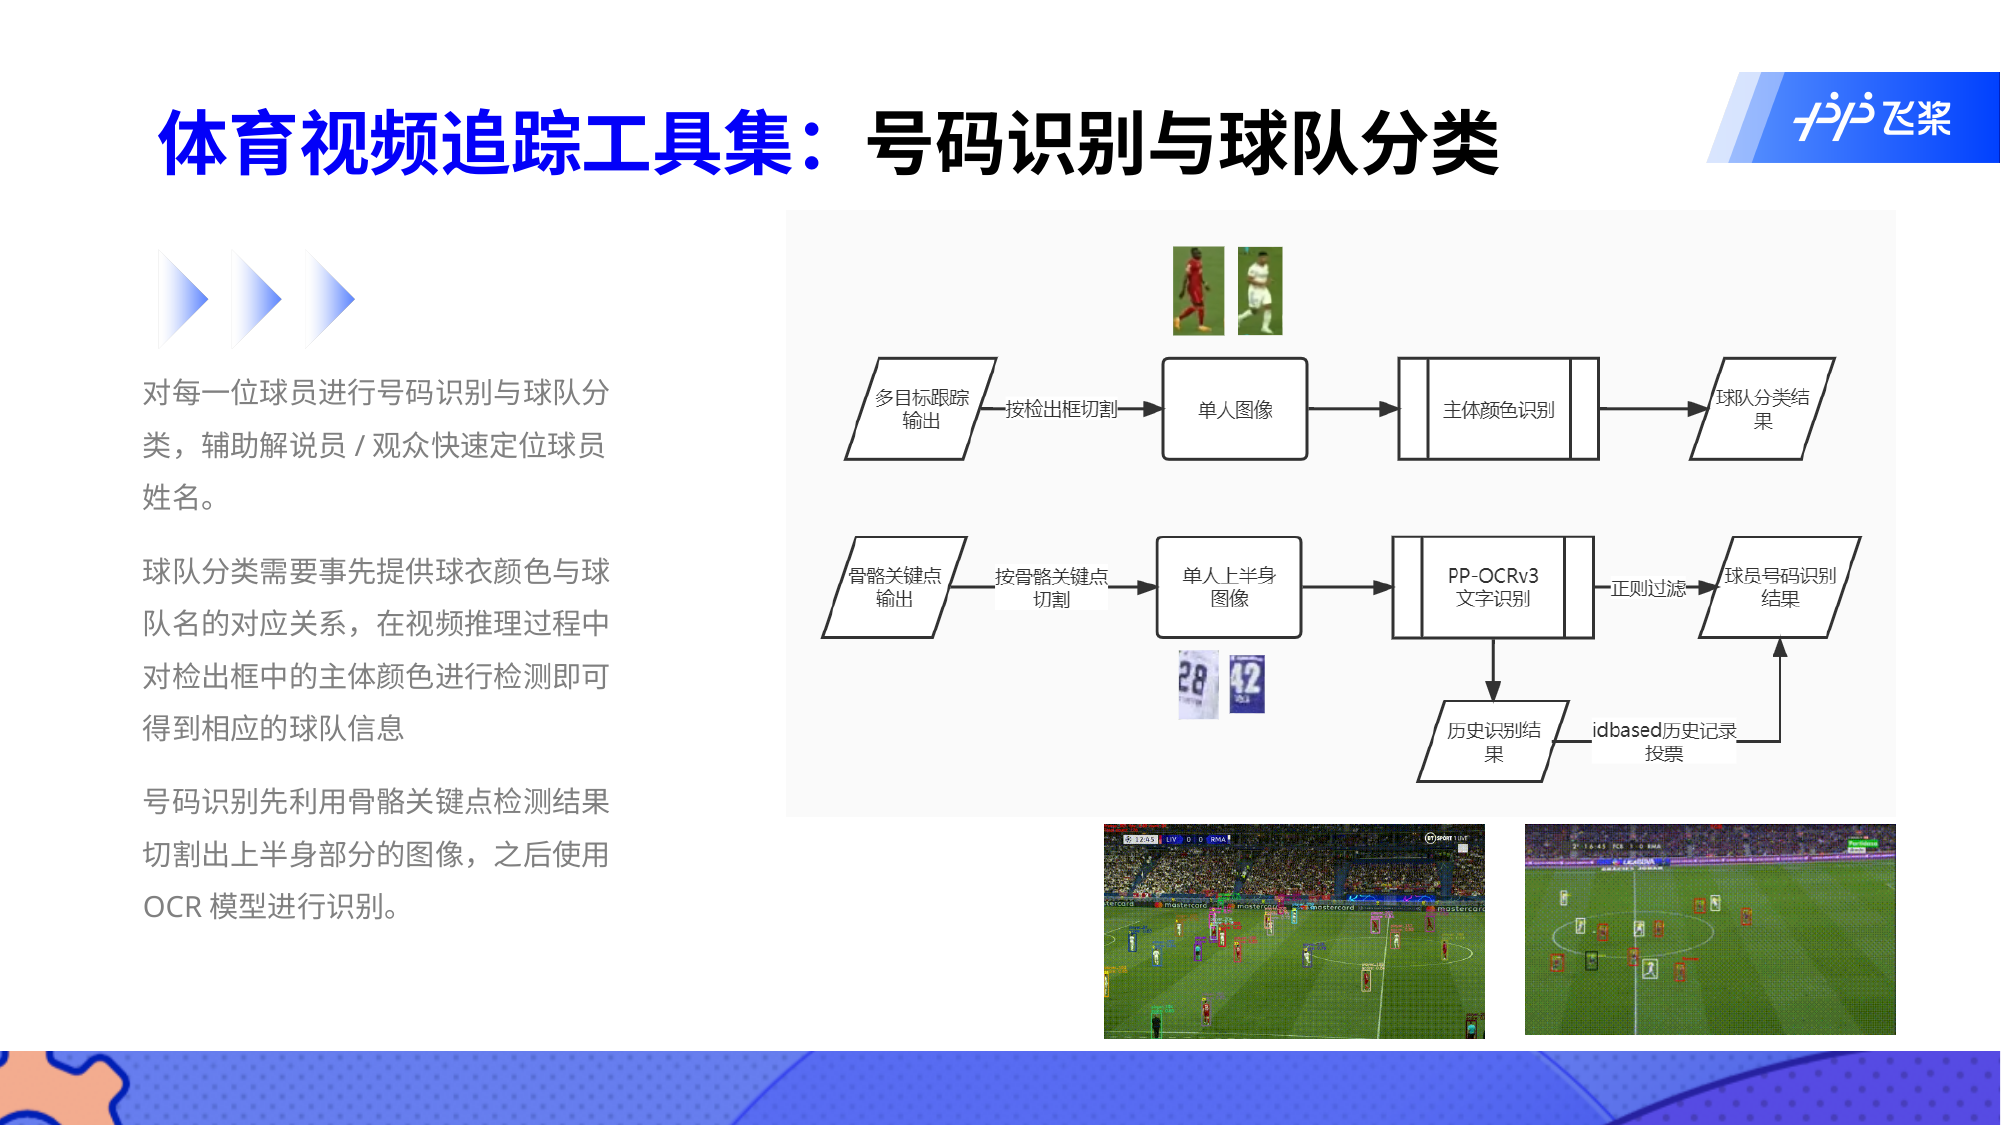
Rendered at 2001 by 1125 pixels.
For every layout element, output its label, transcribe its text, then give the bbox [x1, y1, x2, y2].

picture [786, 210, 1896, 817]
picture [1679, 72, 2000, 163]
picture [142, 244, 355, 350]
text_box 对每一位球员进行号码识别与球队分类，辅助解说员/观众快速定位球员姓名。 球队分类需要事先提供球衣颜色与球队名的对应关系，在视频推理过程中对检出框中的主体颜色进行检测即可得到相应的球队信息 号码识别先利用骨骼关键点检测结果切割出上半身部分的图像，之后使用OCR模型进行识别。 [142, 351, 657, 930]
text_box 体育视频追踪工具集：号码识别与球队分类 [142, 49, 1581, 184]
picture [1104, 824, 1485, 1039]
picture [1524, 824, 1896, 1035]
picture [0, 1051, 2001, 1125]
